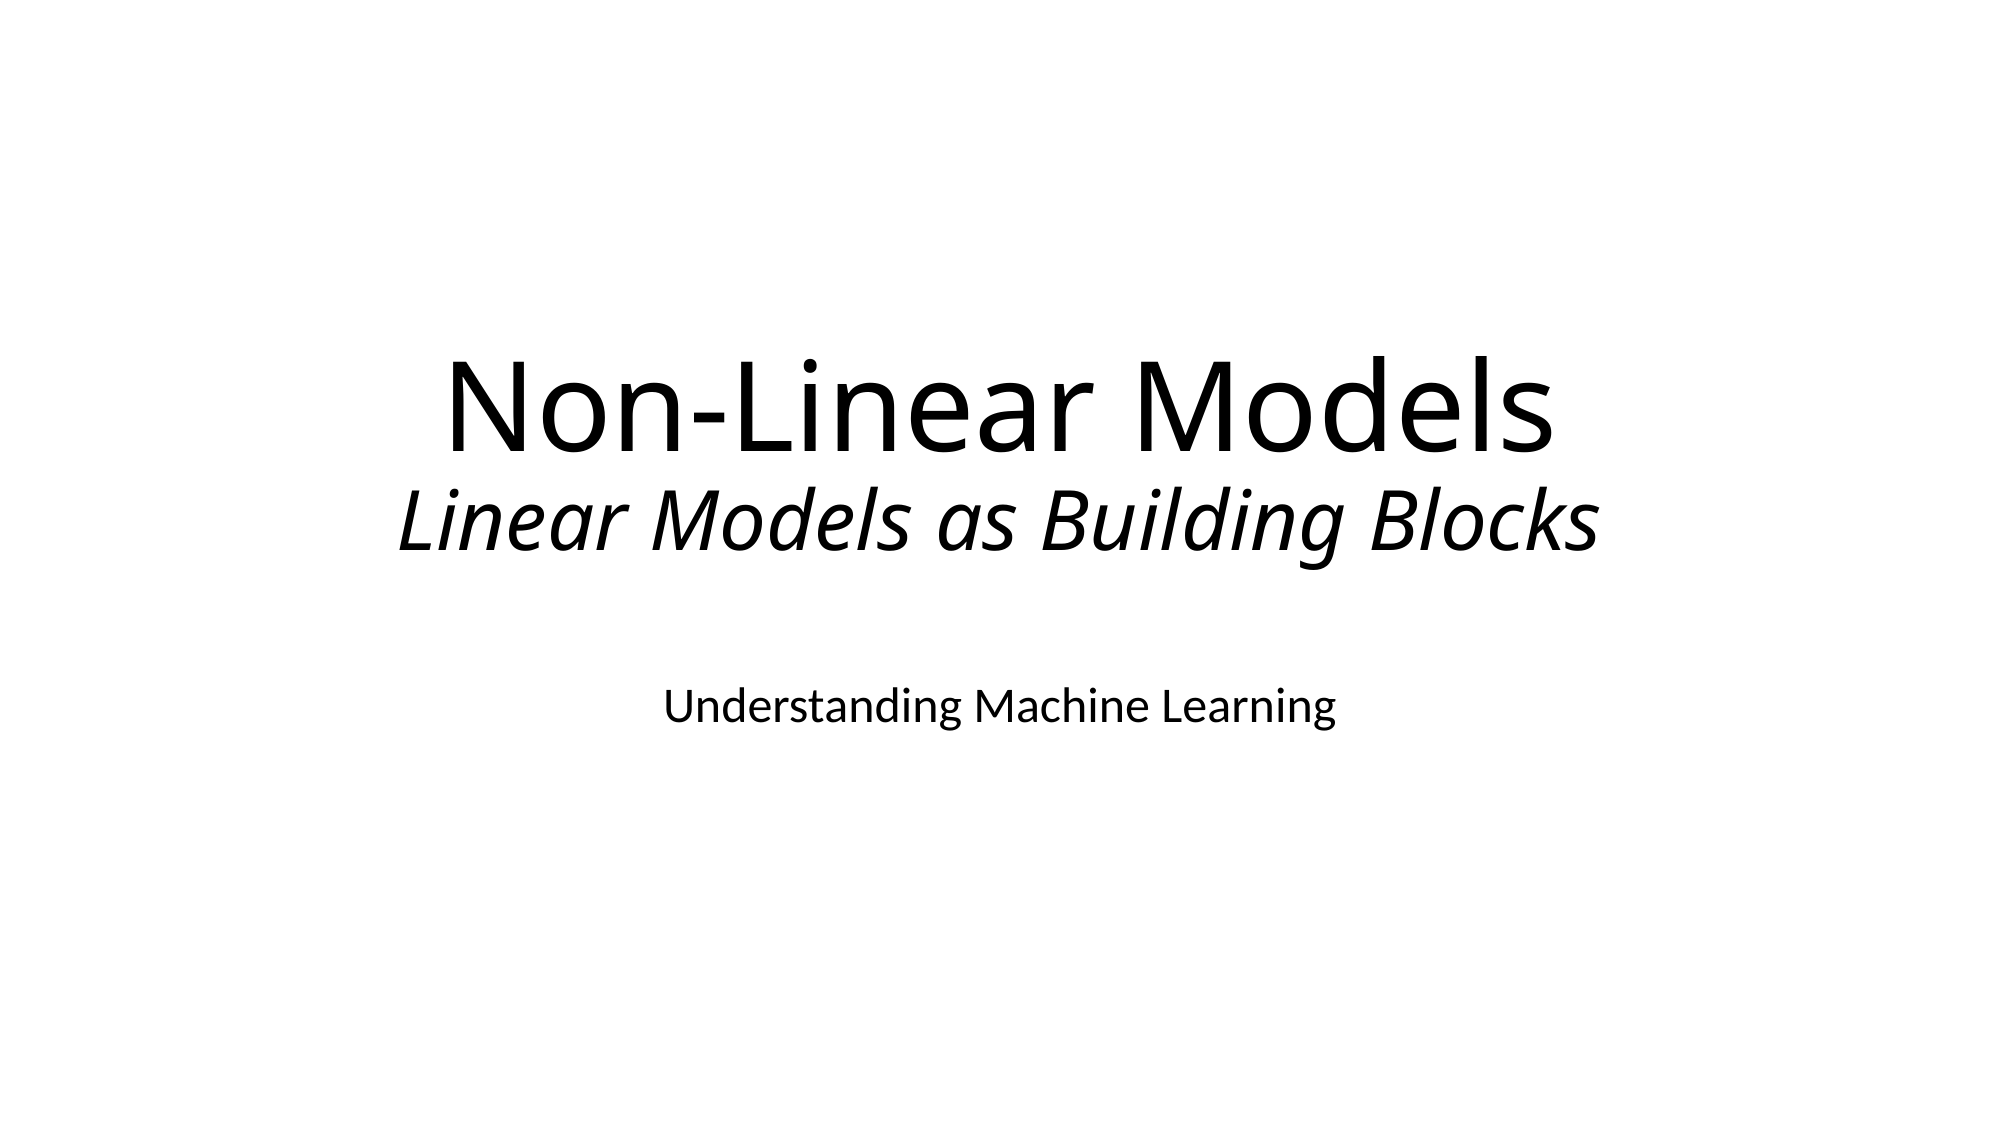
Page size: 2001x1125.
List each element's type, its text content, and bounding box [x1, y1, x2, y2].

title Non-Linear Models Linear Models as Building Blocks [249, 184, 1750, 576]
subtitle Understanding Machine Learning [249, 590, 1750, 863]
